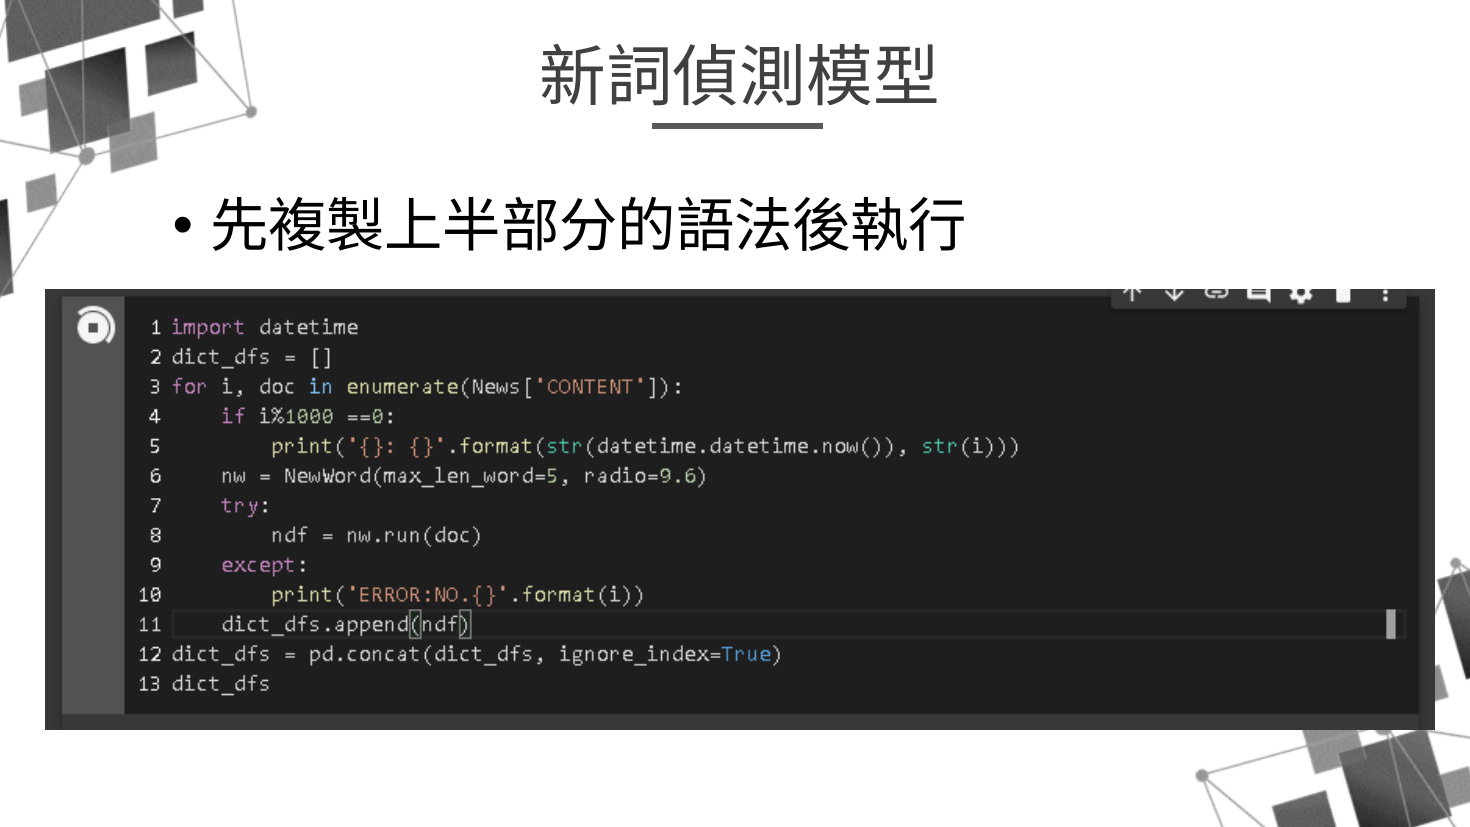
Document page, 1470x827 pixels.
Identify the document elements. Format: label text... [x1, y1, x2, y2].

picture [0, 0, 1470, 827]
list 新詞偵測模型 [483, 34, 997, 123]
list 先複製上半部分的語法後執行 [157, 188, 1090, 289]
